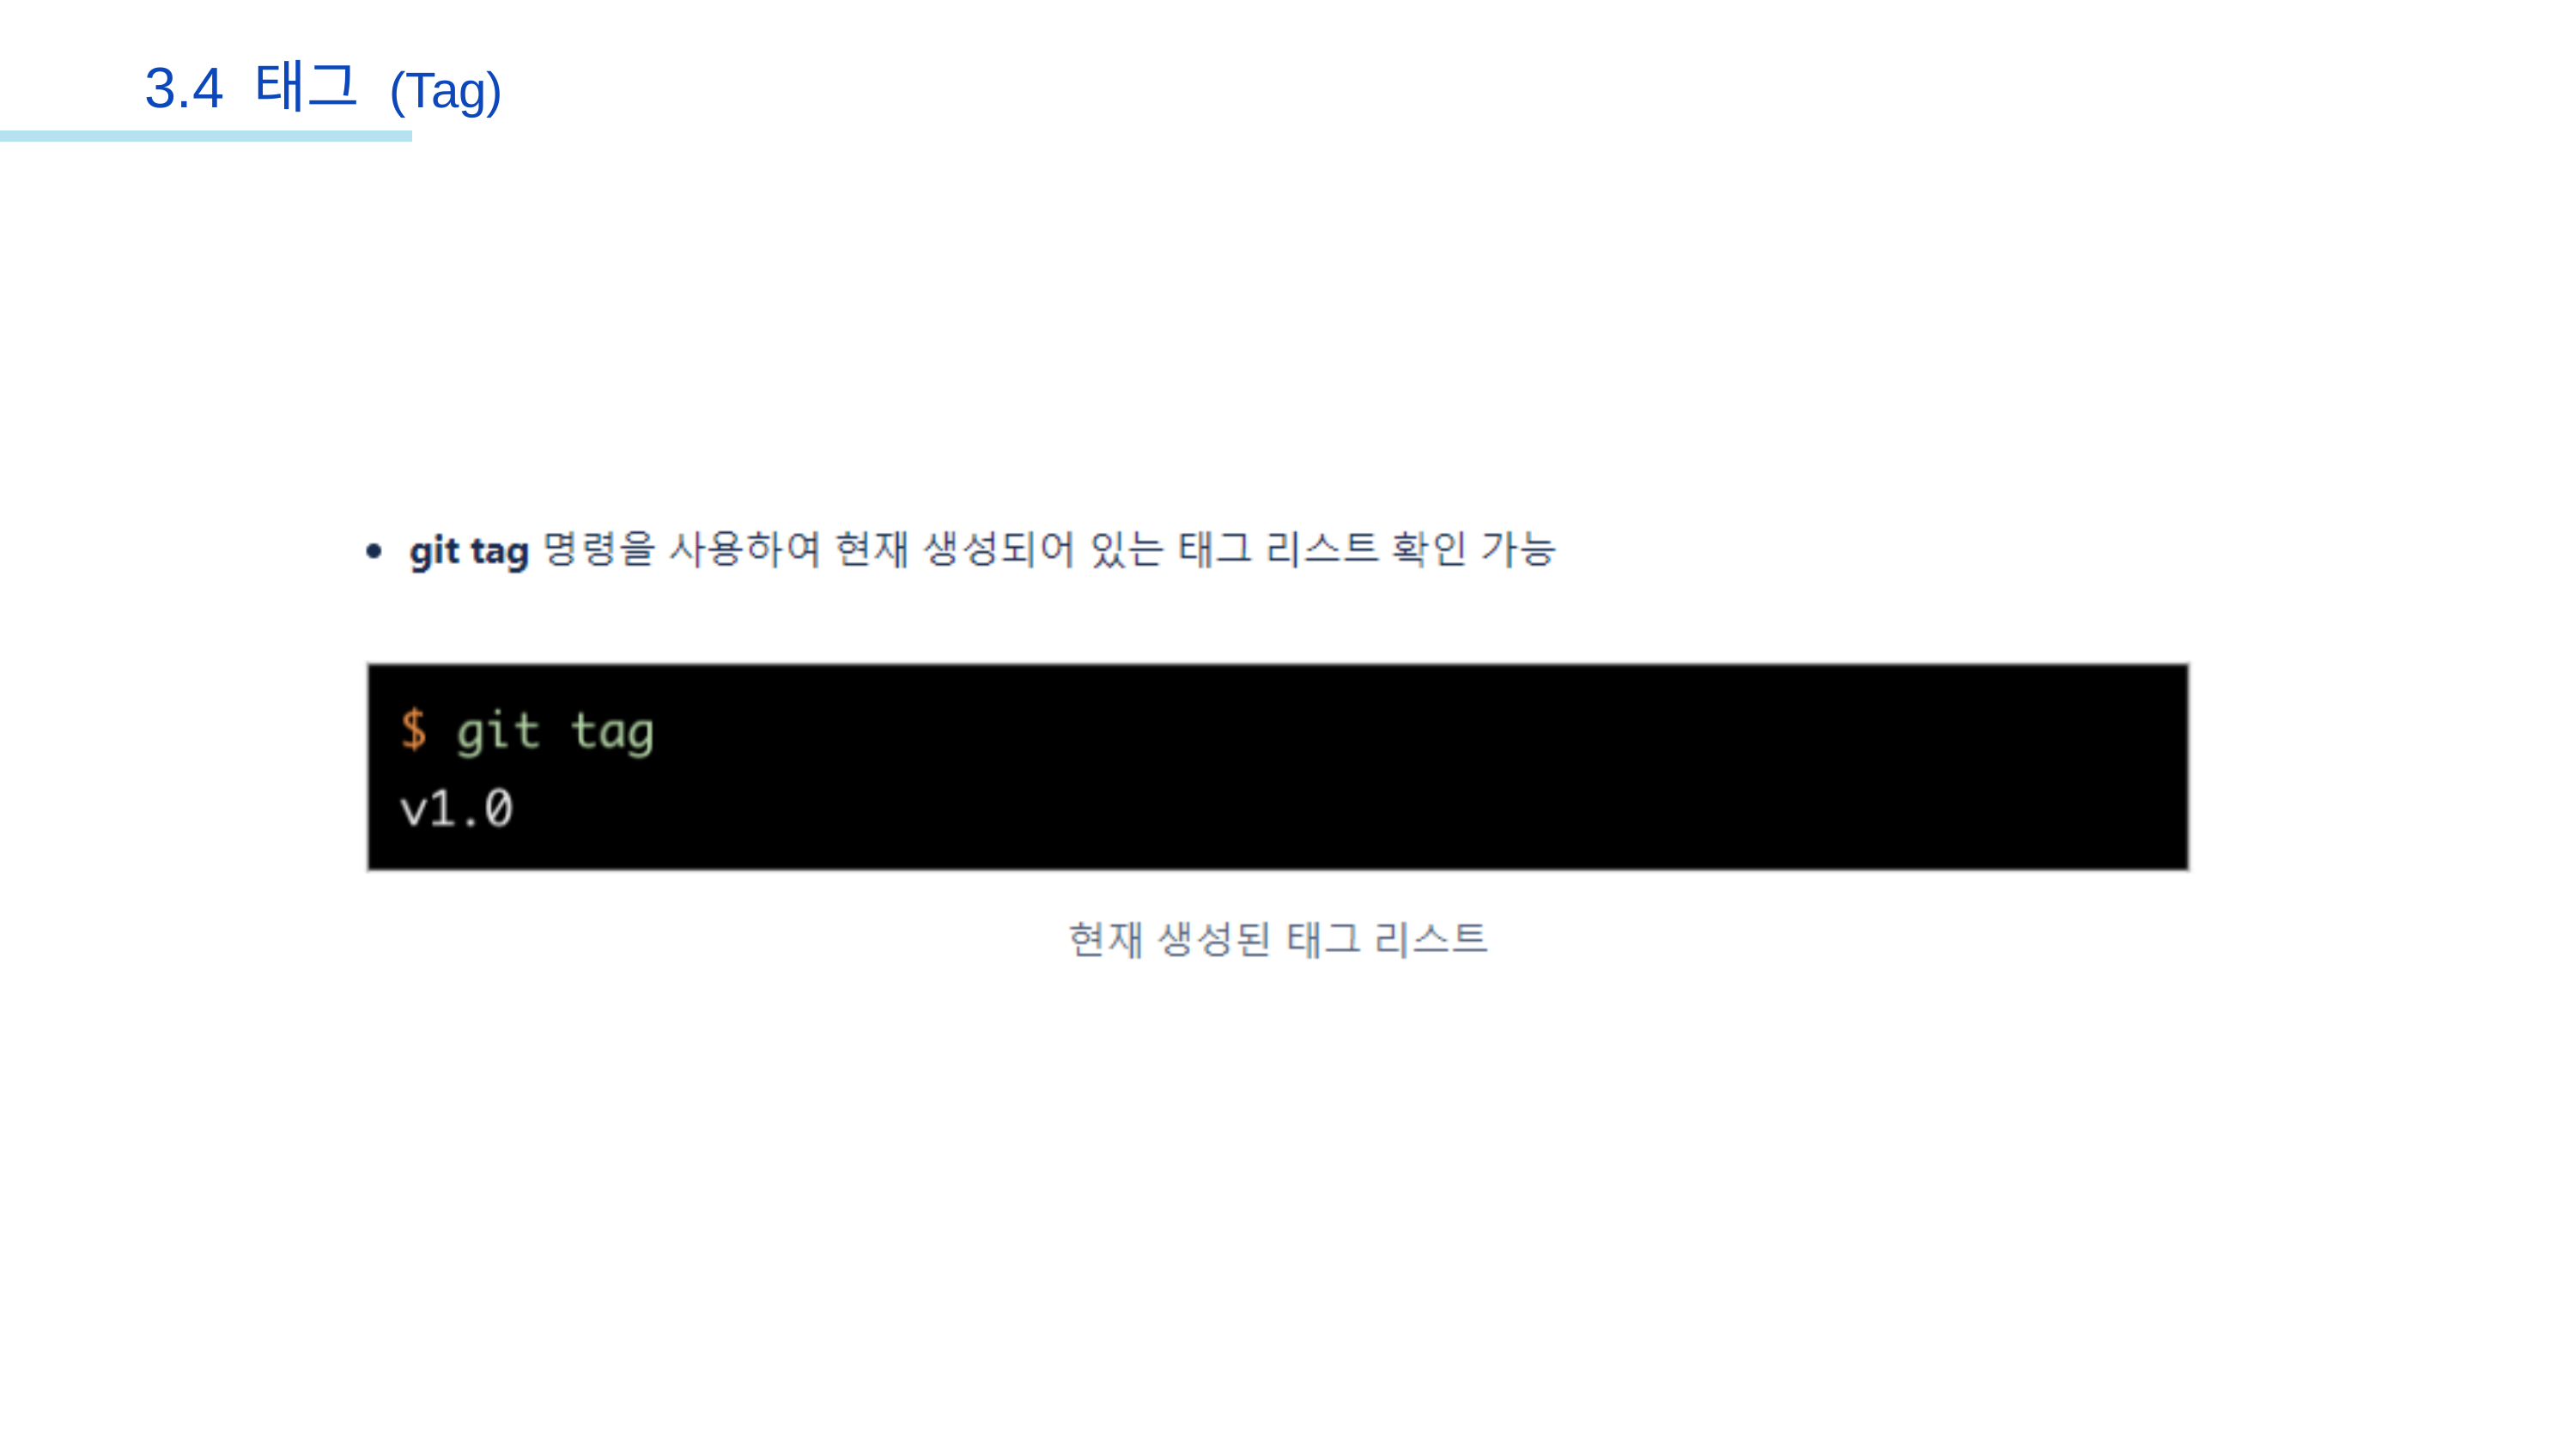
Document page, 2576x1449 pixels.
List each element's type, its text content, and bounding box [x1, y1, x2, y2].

text_box 3.4 태그 (Tag) [144, 36, 1971, 119]
text_box [0, 130, 412, 142]
picture [348, 515, 2203, 970]
